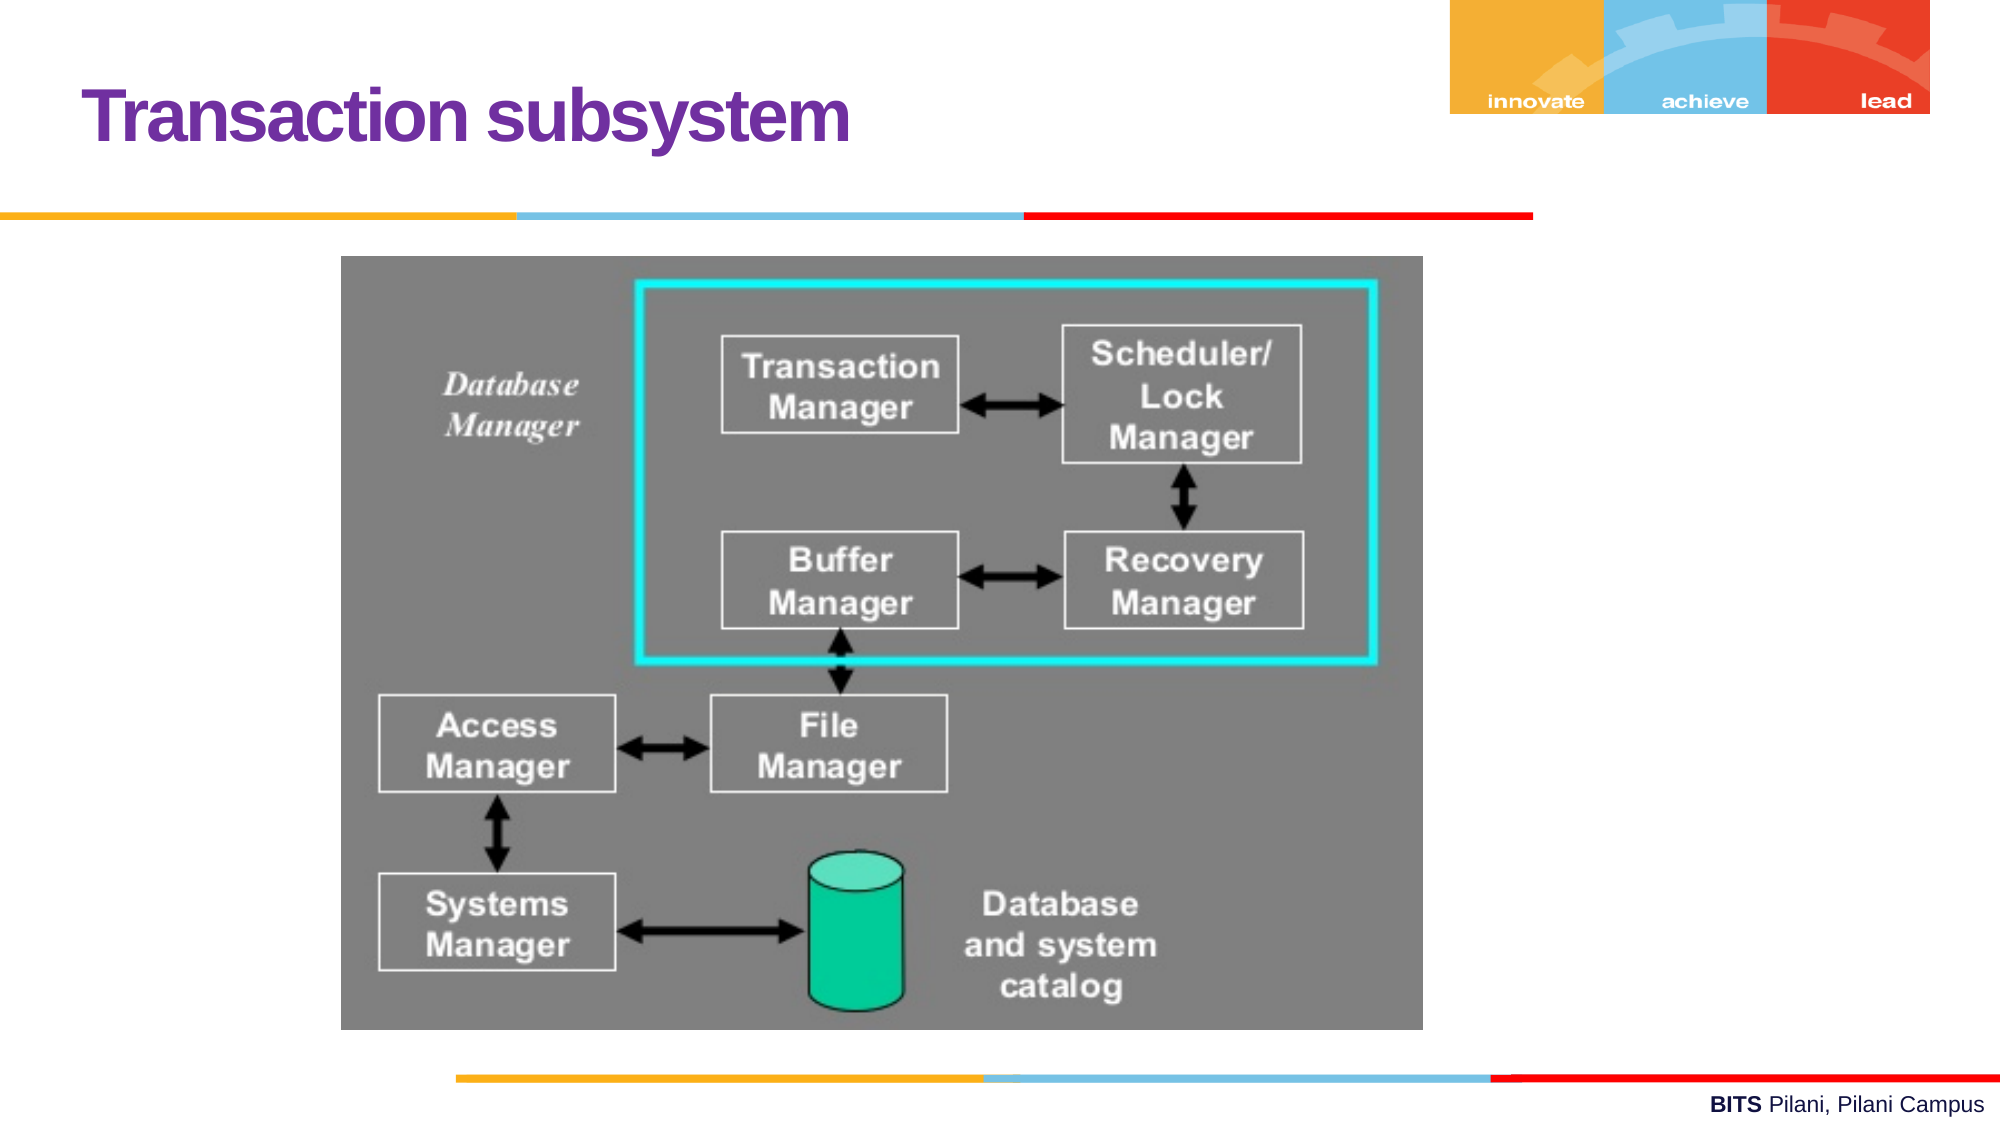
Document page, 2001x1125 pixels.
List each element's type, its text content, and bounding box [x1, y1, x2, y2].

list Transaction subsystem [66, 24, 1450, 213]
picture [1449, 0, 1930, 114]
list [341, 255, 1423, 1030]
